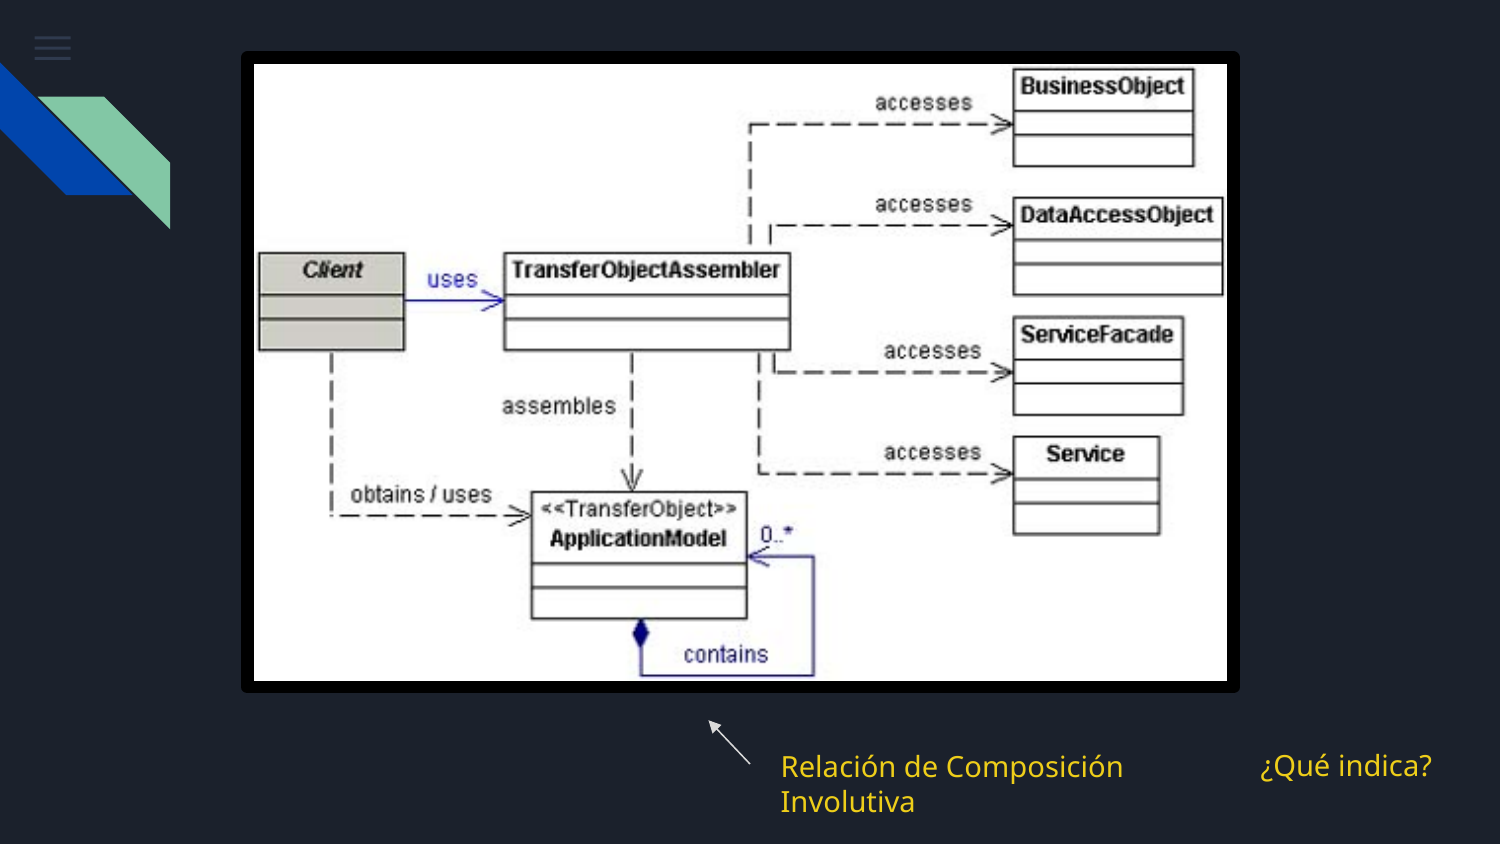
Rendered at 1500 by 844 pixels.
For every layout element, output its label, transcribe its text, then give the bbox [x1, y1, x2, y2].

text_box ¿Qué indica? [1245, 732, 1500, 785]
picture [253, 63, 1228, 682]
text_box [708, 719, 751, 765]
text_box Relación de Composición Involutiva [765, 732, 1245, 784]
